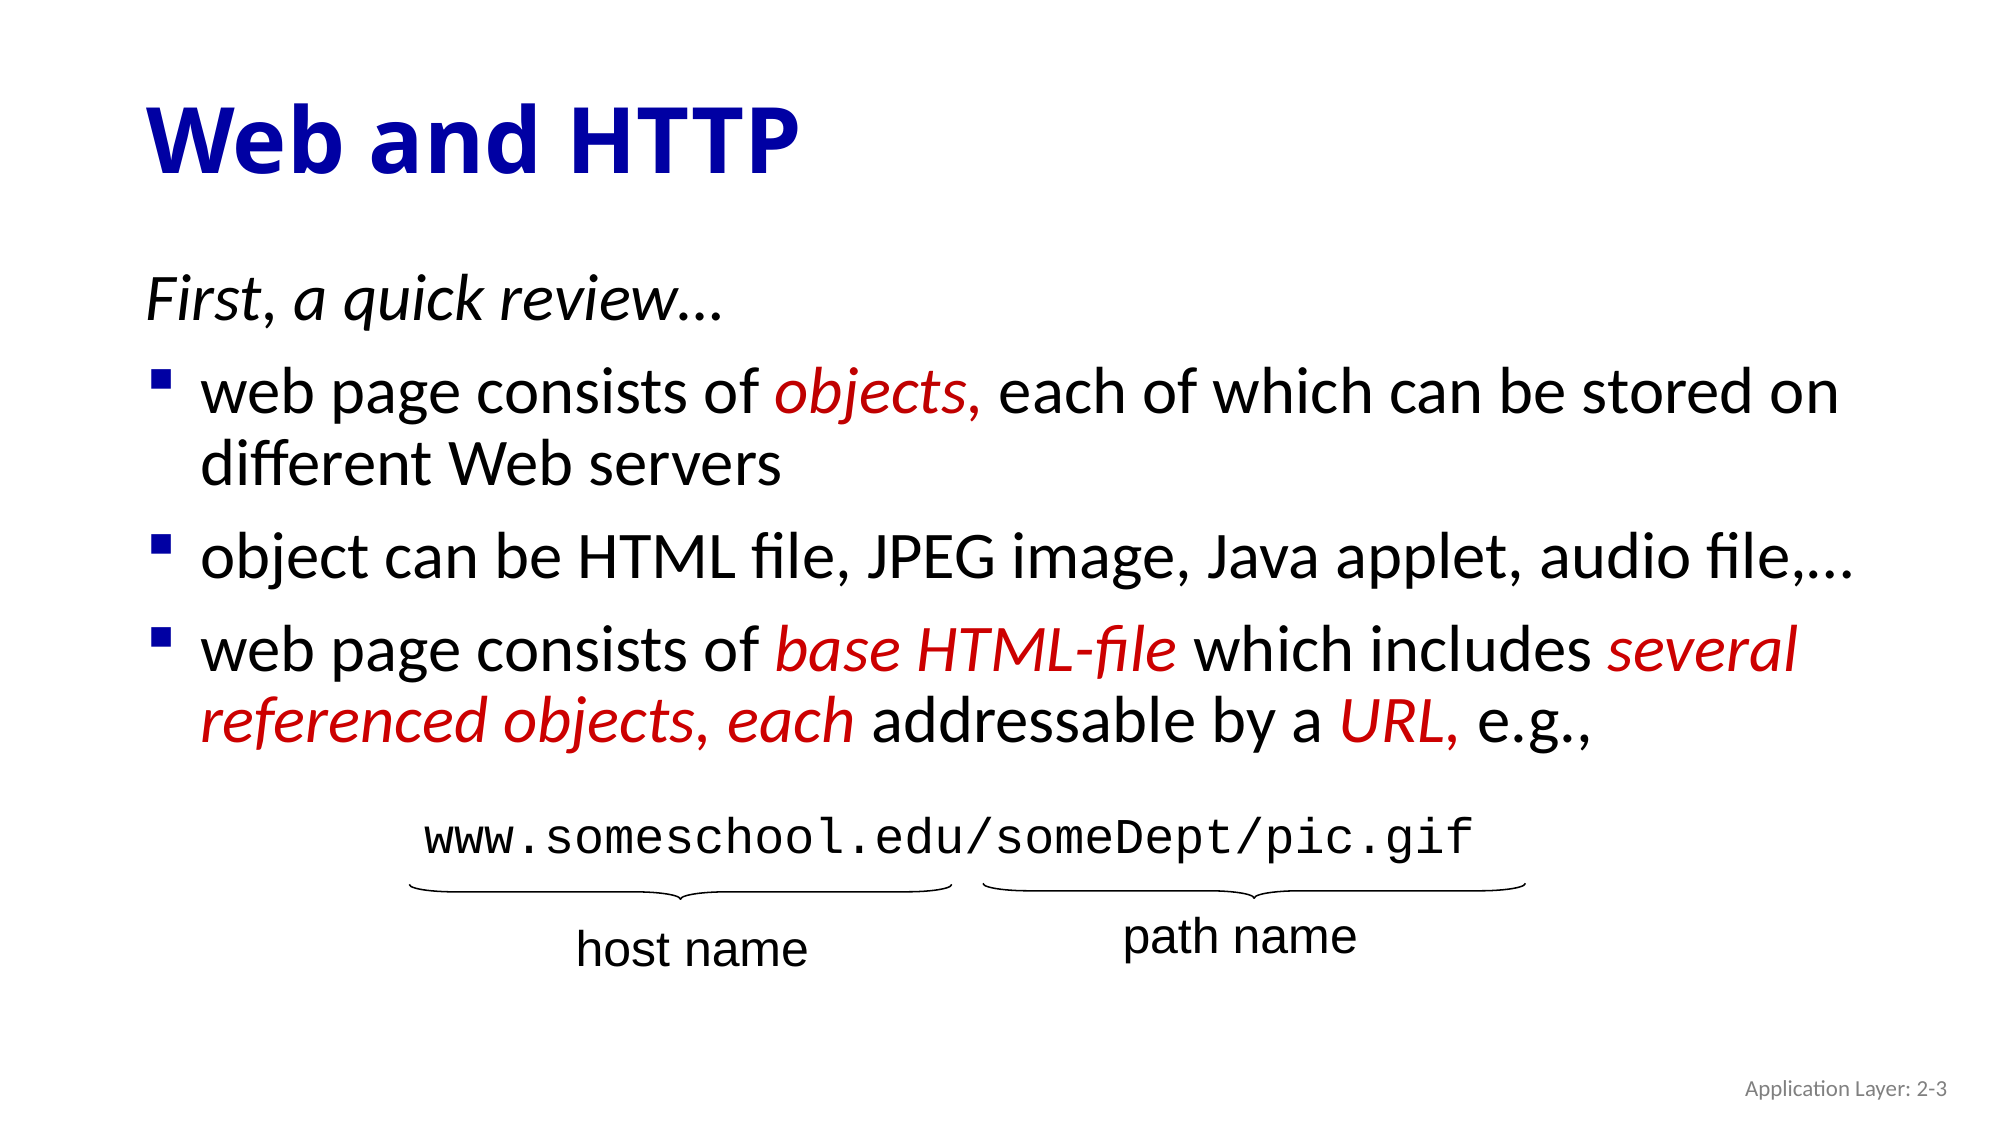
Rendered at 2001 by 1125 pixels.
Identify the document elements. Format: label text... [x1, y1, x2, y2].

slide_number Application Layer: 2-3 [1512, 1056, 1963, 1117]
text_box First, a quick review… web page consists of objects, each of which can be stored on different Web servers object can be HTML file, JPEG image, Java applet, audio file,… web page consists of base HTML-file which includes several referenced objects, each addressable by a URL, e.g., [109, 255, 1878, 1019]
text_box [404, 796, 1526, 984]
title Web and HTTP [131, 70, 1856, 218]
